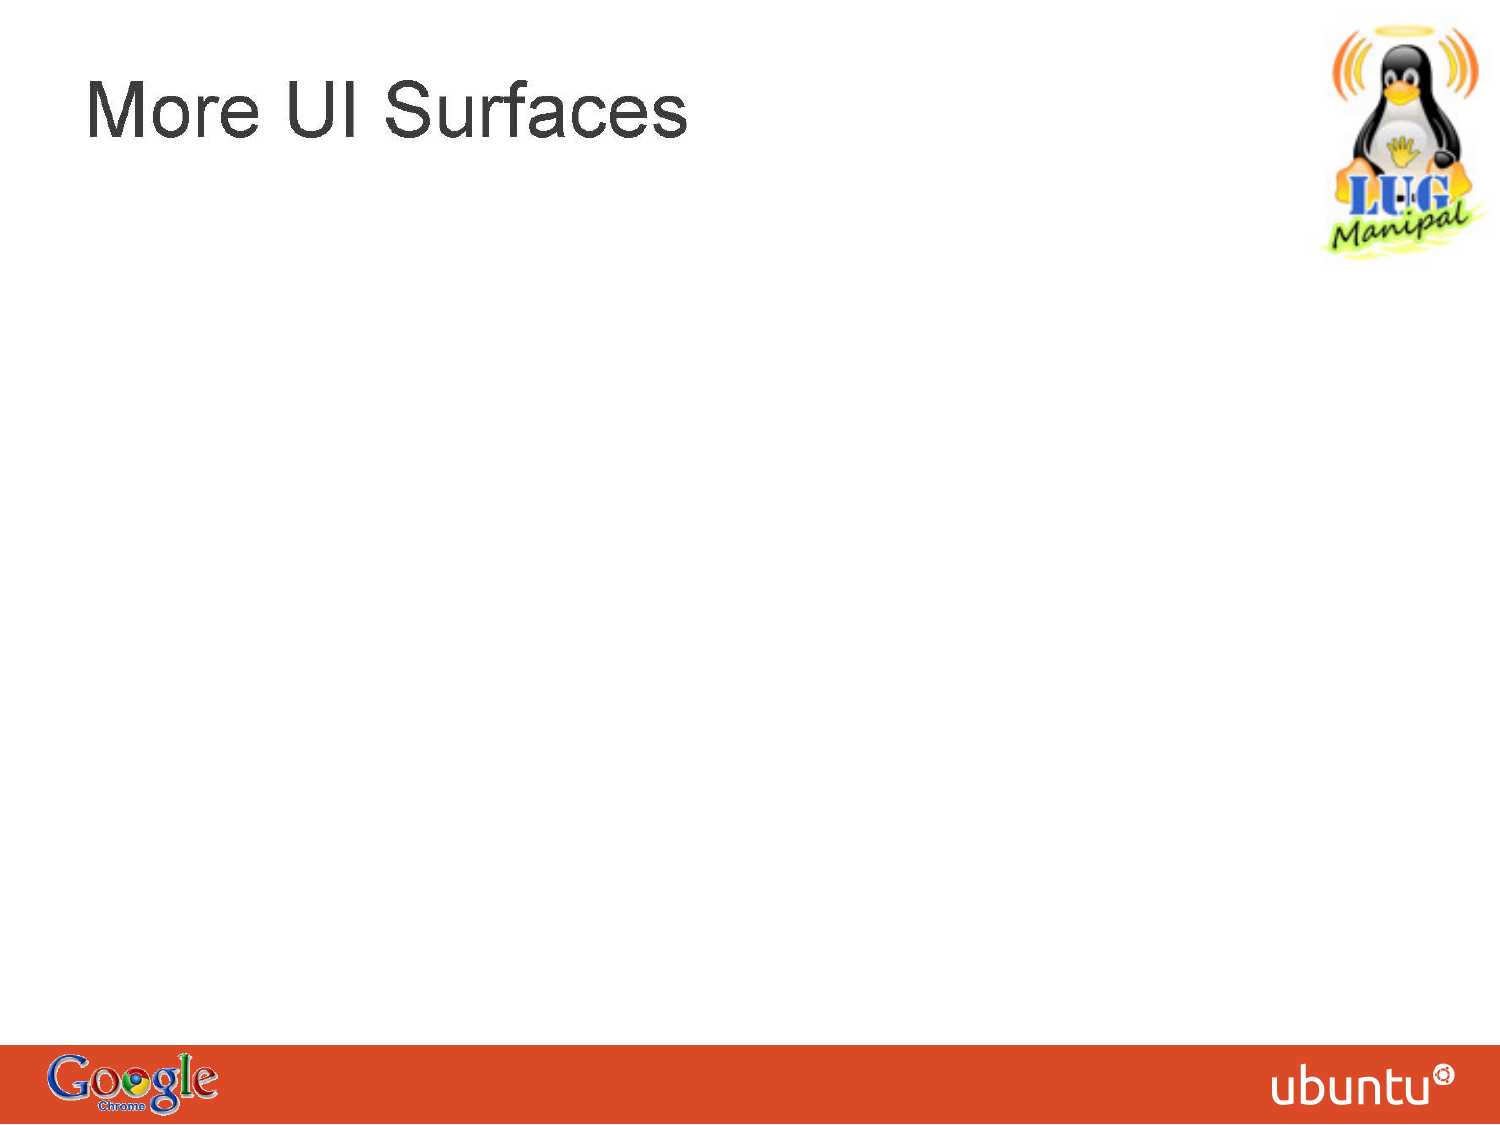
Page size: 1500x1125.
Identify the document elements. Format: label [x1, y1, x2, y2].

picture [0, 1037, 1500, 1125]
picture [0, 0, 1108, 787]
picture [1310, 0, 1500, 282]
